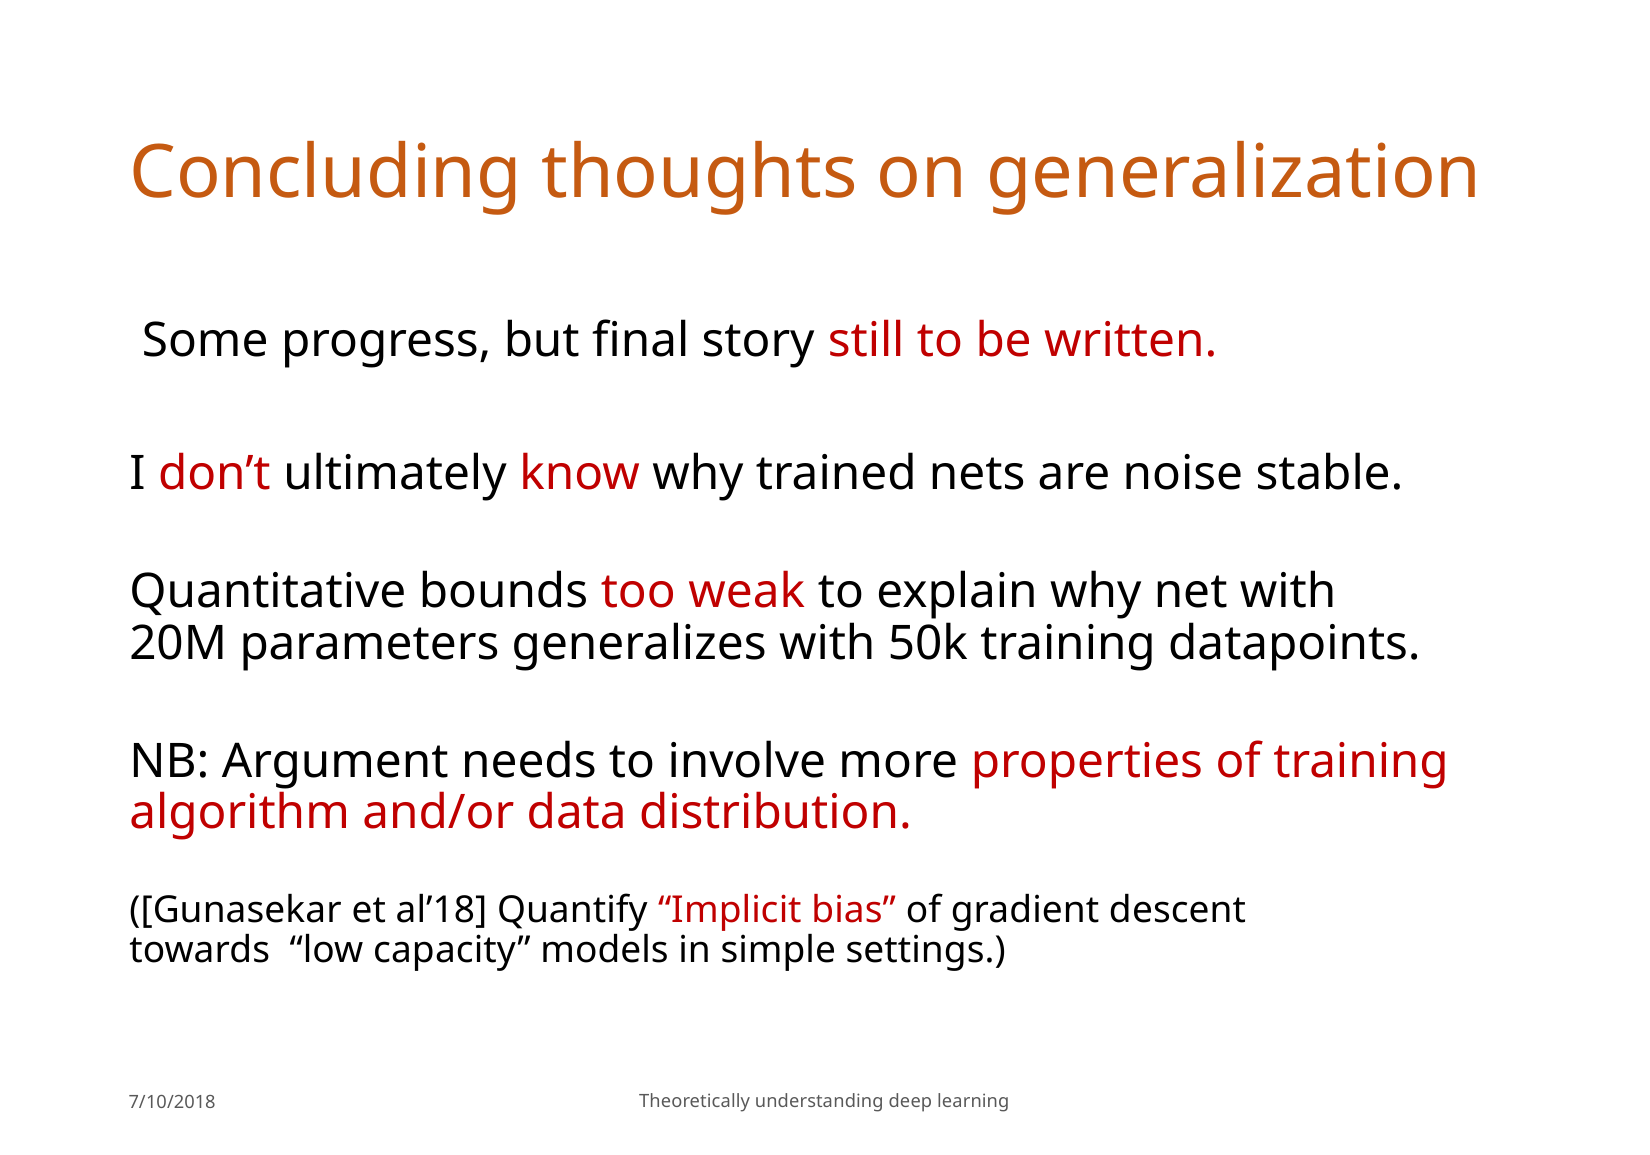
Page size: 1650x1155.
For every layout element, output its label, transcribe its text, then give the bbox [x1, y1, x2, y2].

footer Theoretically understanding deep learning [546, 1070, 1104, 1132]
list Some progress, but final story still to be written. I don’t ultimately know why trained nets are noise stable. Quantitative bounds too weak to explain why net with 20M parameters generalizes with 50k training datapoints. NB: Argument needs to involve more properties of training algorithm and/or data distribution. ([Gunasekar et al’18] Quantify “Implicit bias” of gradient descent towards “low capacity” models in simple settings.) [114, 307, 1538, 1041]
title Concluding thoughts on generalization [114, 61, 1538, 285]
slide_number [113, 1070, 485, 1132]
